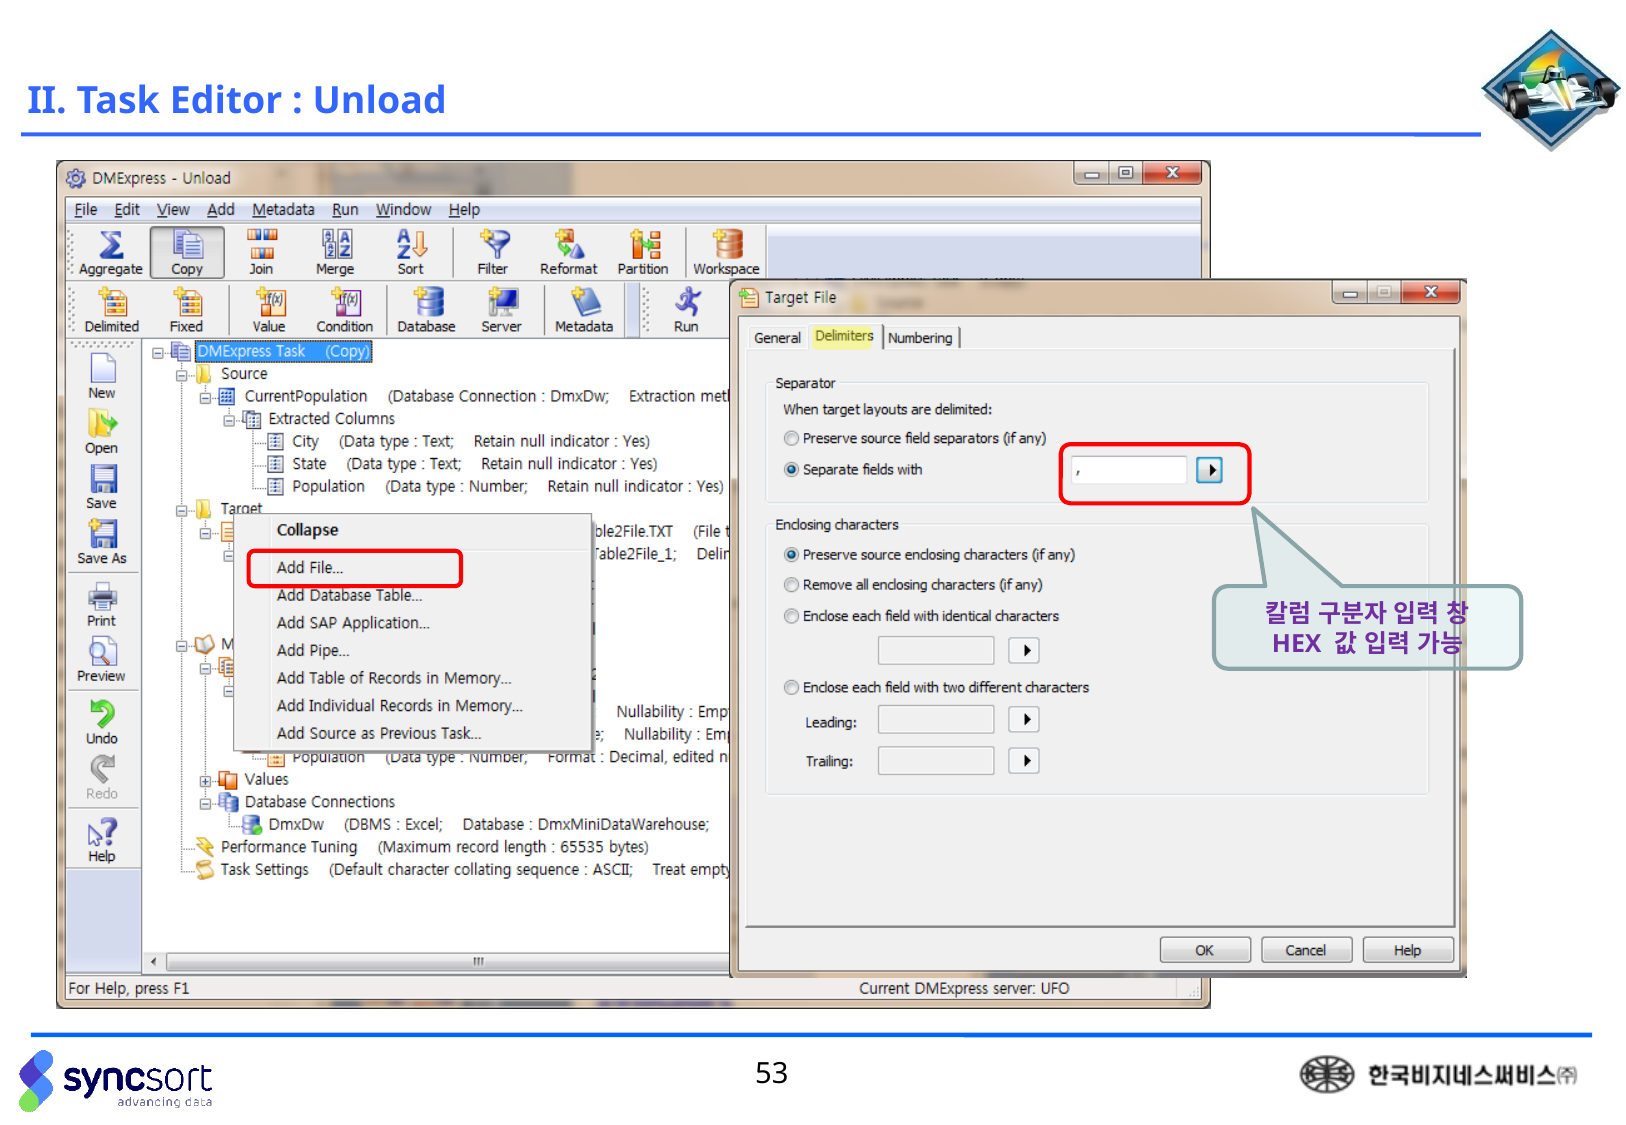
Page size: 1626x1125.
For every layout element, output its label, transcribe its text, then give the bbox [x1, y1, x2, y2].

picture [1281, 1046, 1593, 1105]
picture [19, 1050, 212, 1112]
picture [56, 160, 1211, 1009]
text_box II. Task Editor : Unload [12, 73, 1394, 124]
text_box 칼럼 구분자 입력 창 HEX 값 입력 가능 [1471, 584, 1524, 671]
picture [1481, 29, 1621, 153]
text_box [729, 278, 1467, 979]
